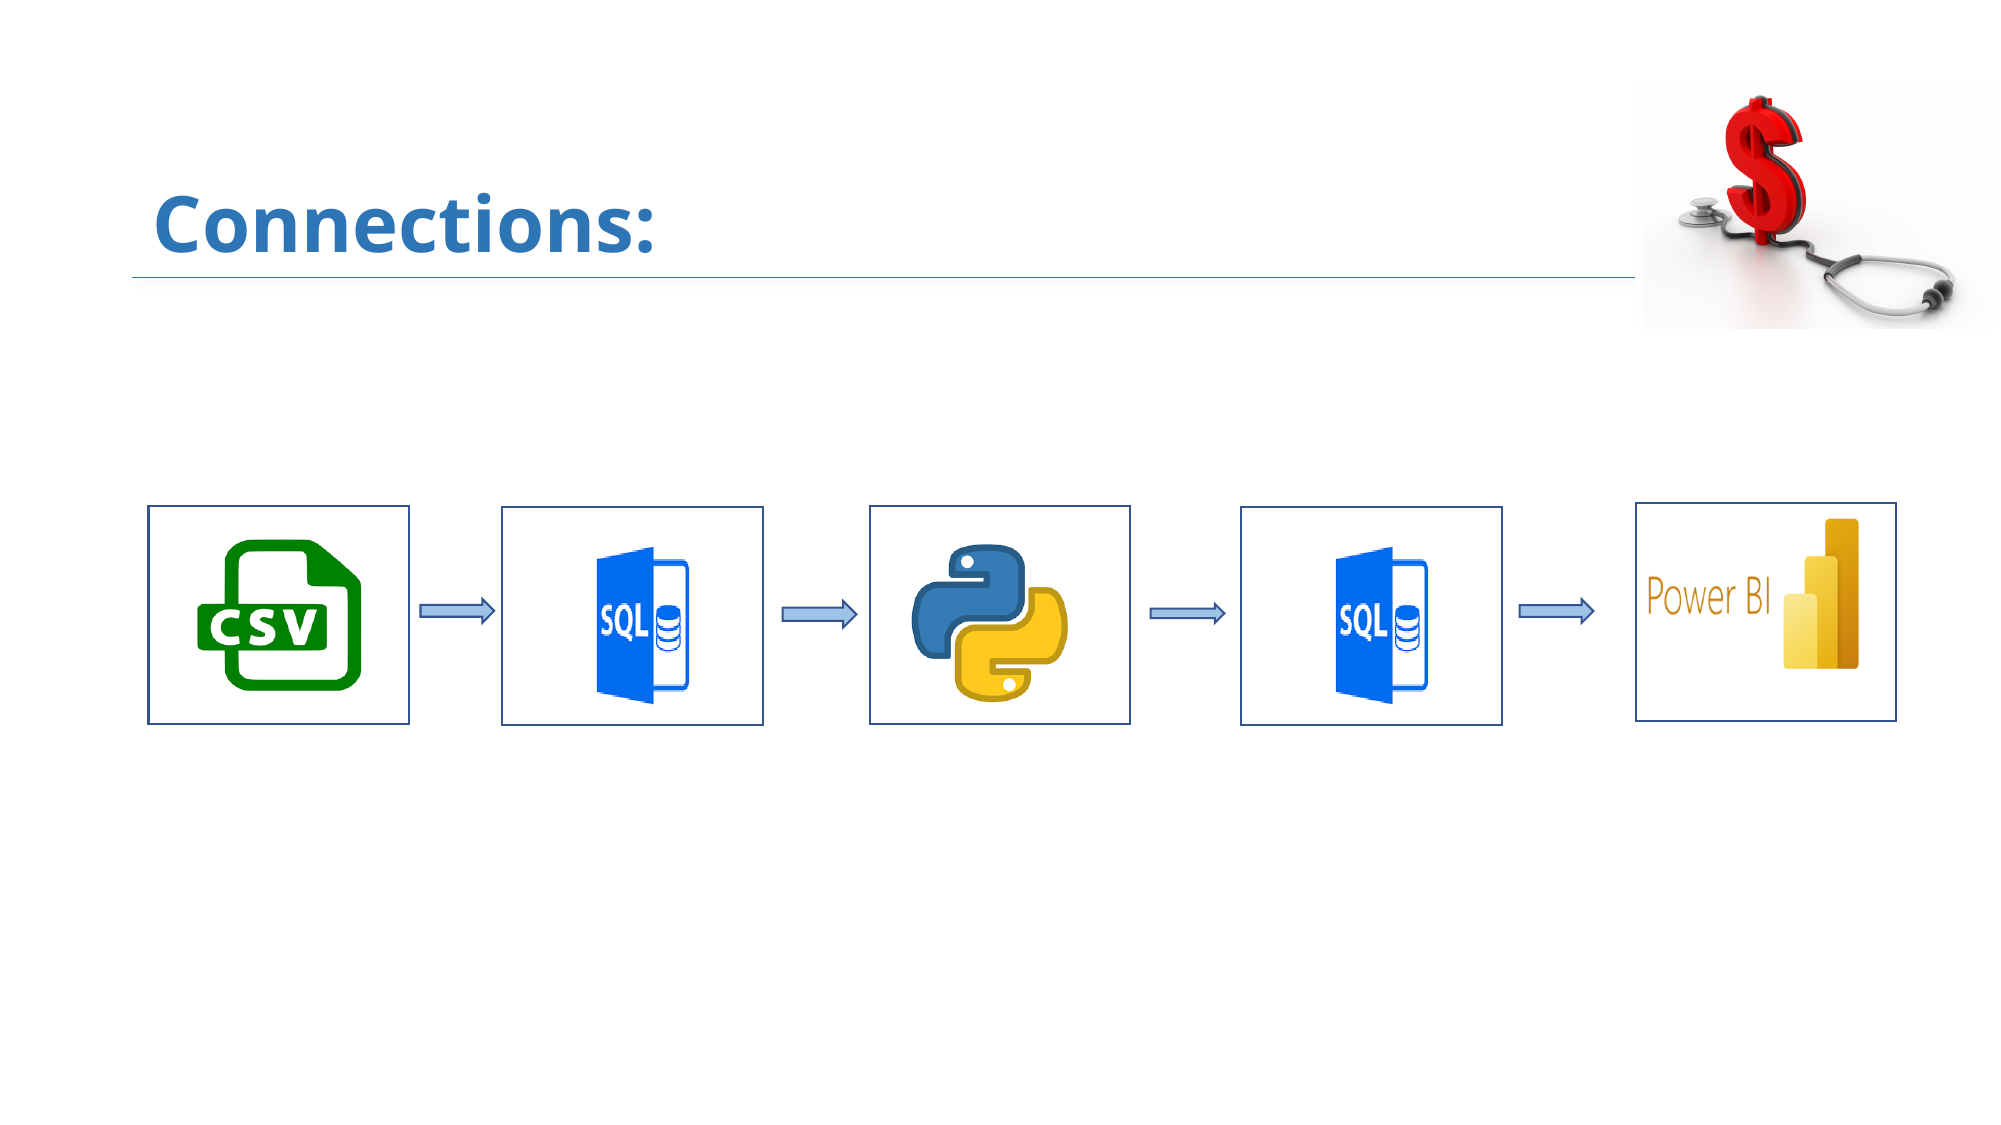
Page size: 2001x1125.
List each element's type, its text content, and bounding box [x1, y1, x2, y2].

title Connections: [137, 93, 1635, 277]
picture [905, 538, 1074, 708]
text_box [1525, 596, 1595, 626]
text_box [1635, 499, 1897, 721]
text_box [147, 505, 410, 725]
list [190, 539, 368, 691]
picture [1635, 82, 2000, 329]
text_box [786, 598, 858, 631]
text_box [502, 499, 786, 783]
text_box [869, 505, 1131, 725]
text_box [1149, 601, 1226, 626]
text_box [1241, 499, 1525, 783]
text_box [419, 596, 496, 626]
